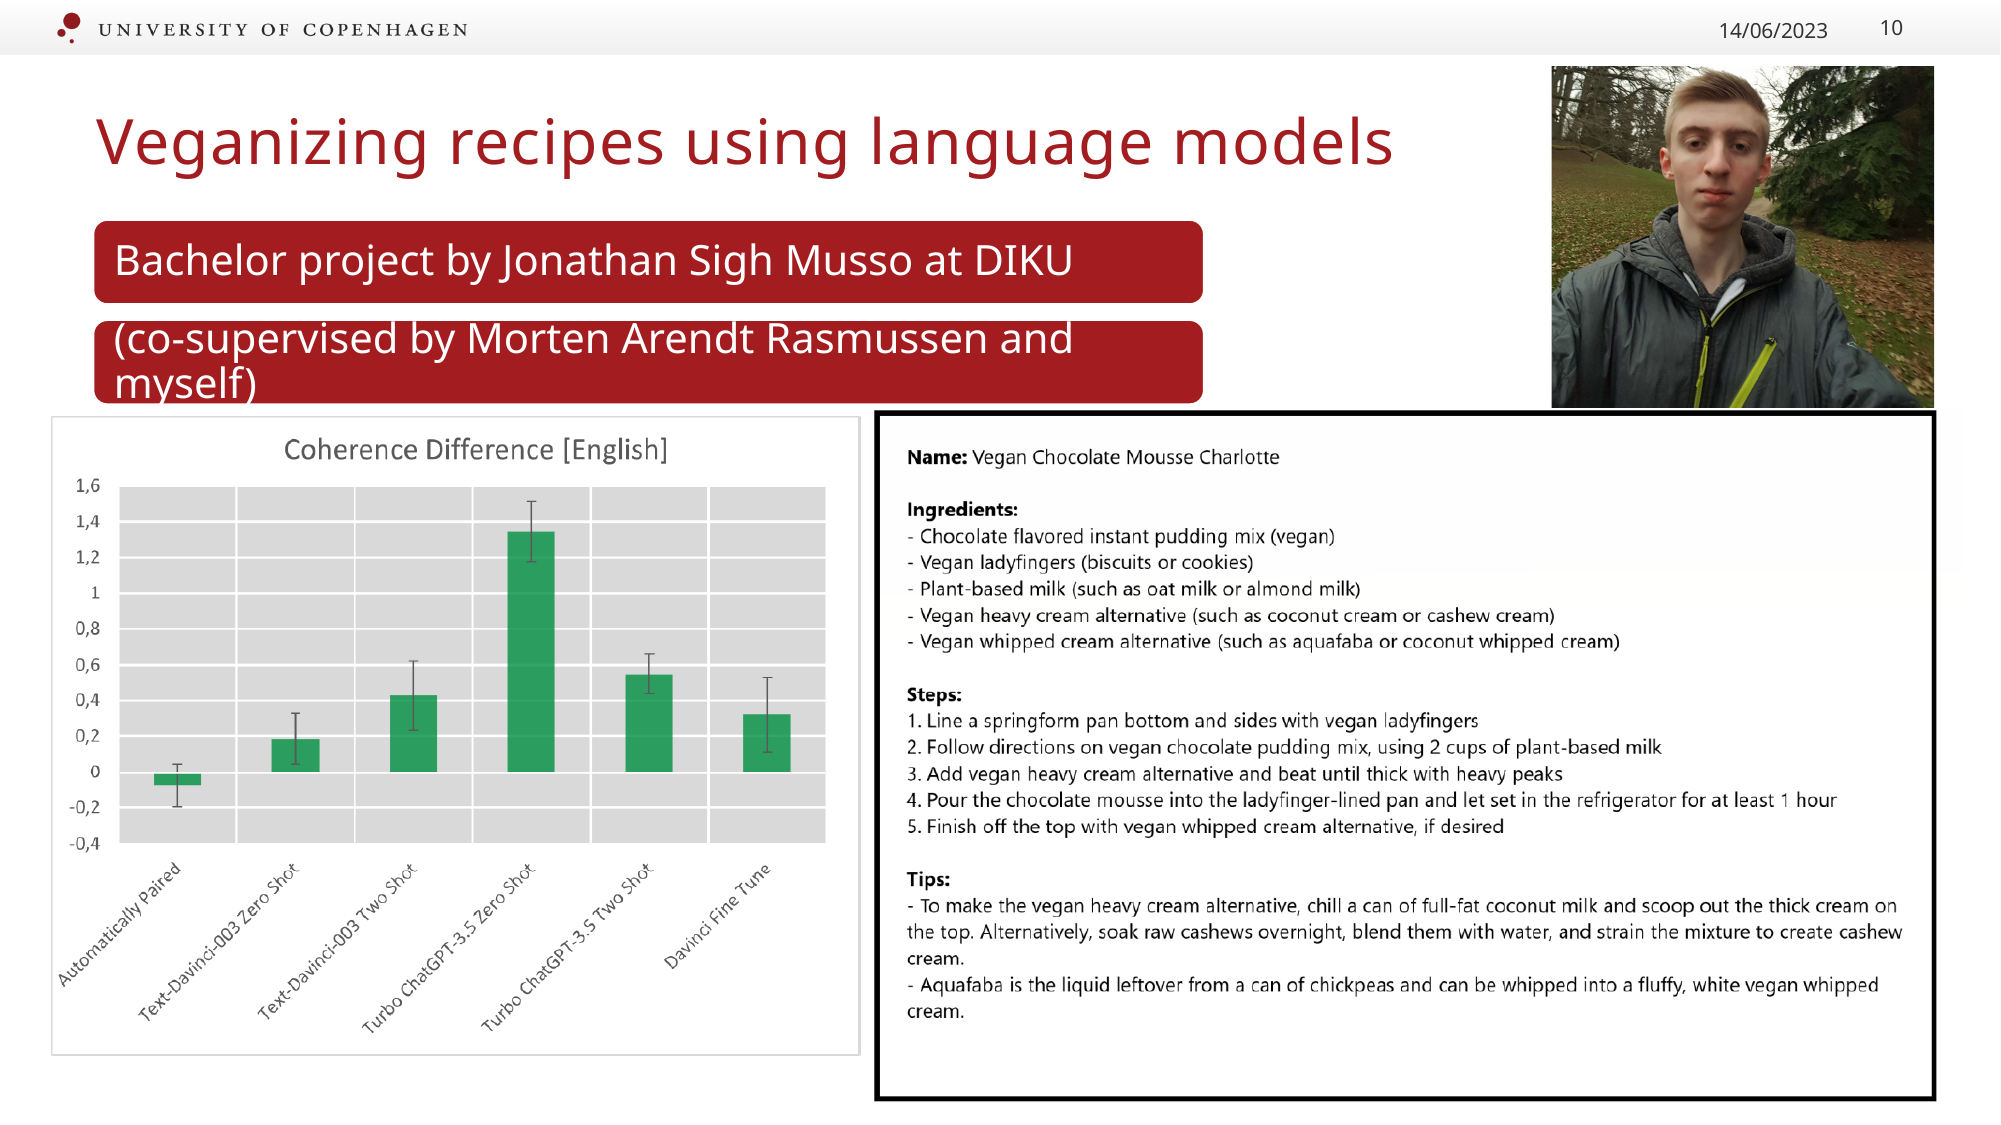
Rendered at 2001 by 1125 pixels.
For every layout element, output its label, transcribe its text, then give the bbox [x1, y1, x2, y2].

slide_number 10 [1840, 14, 1904, 43]
title Veganizing recipes using language models [96, 101, 1551, 244]
picture [92, 15, 475, 42]
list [93, 219, 1204, 411]
picture [46, 412, 869, 1063]
picture [1551, 66, 1935, 408]
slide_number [1694, 14, 1829, 43]
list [53, 409, 1963, 1111]
